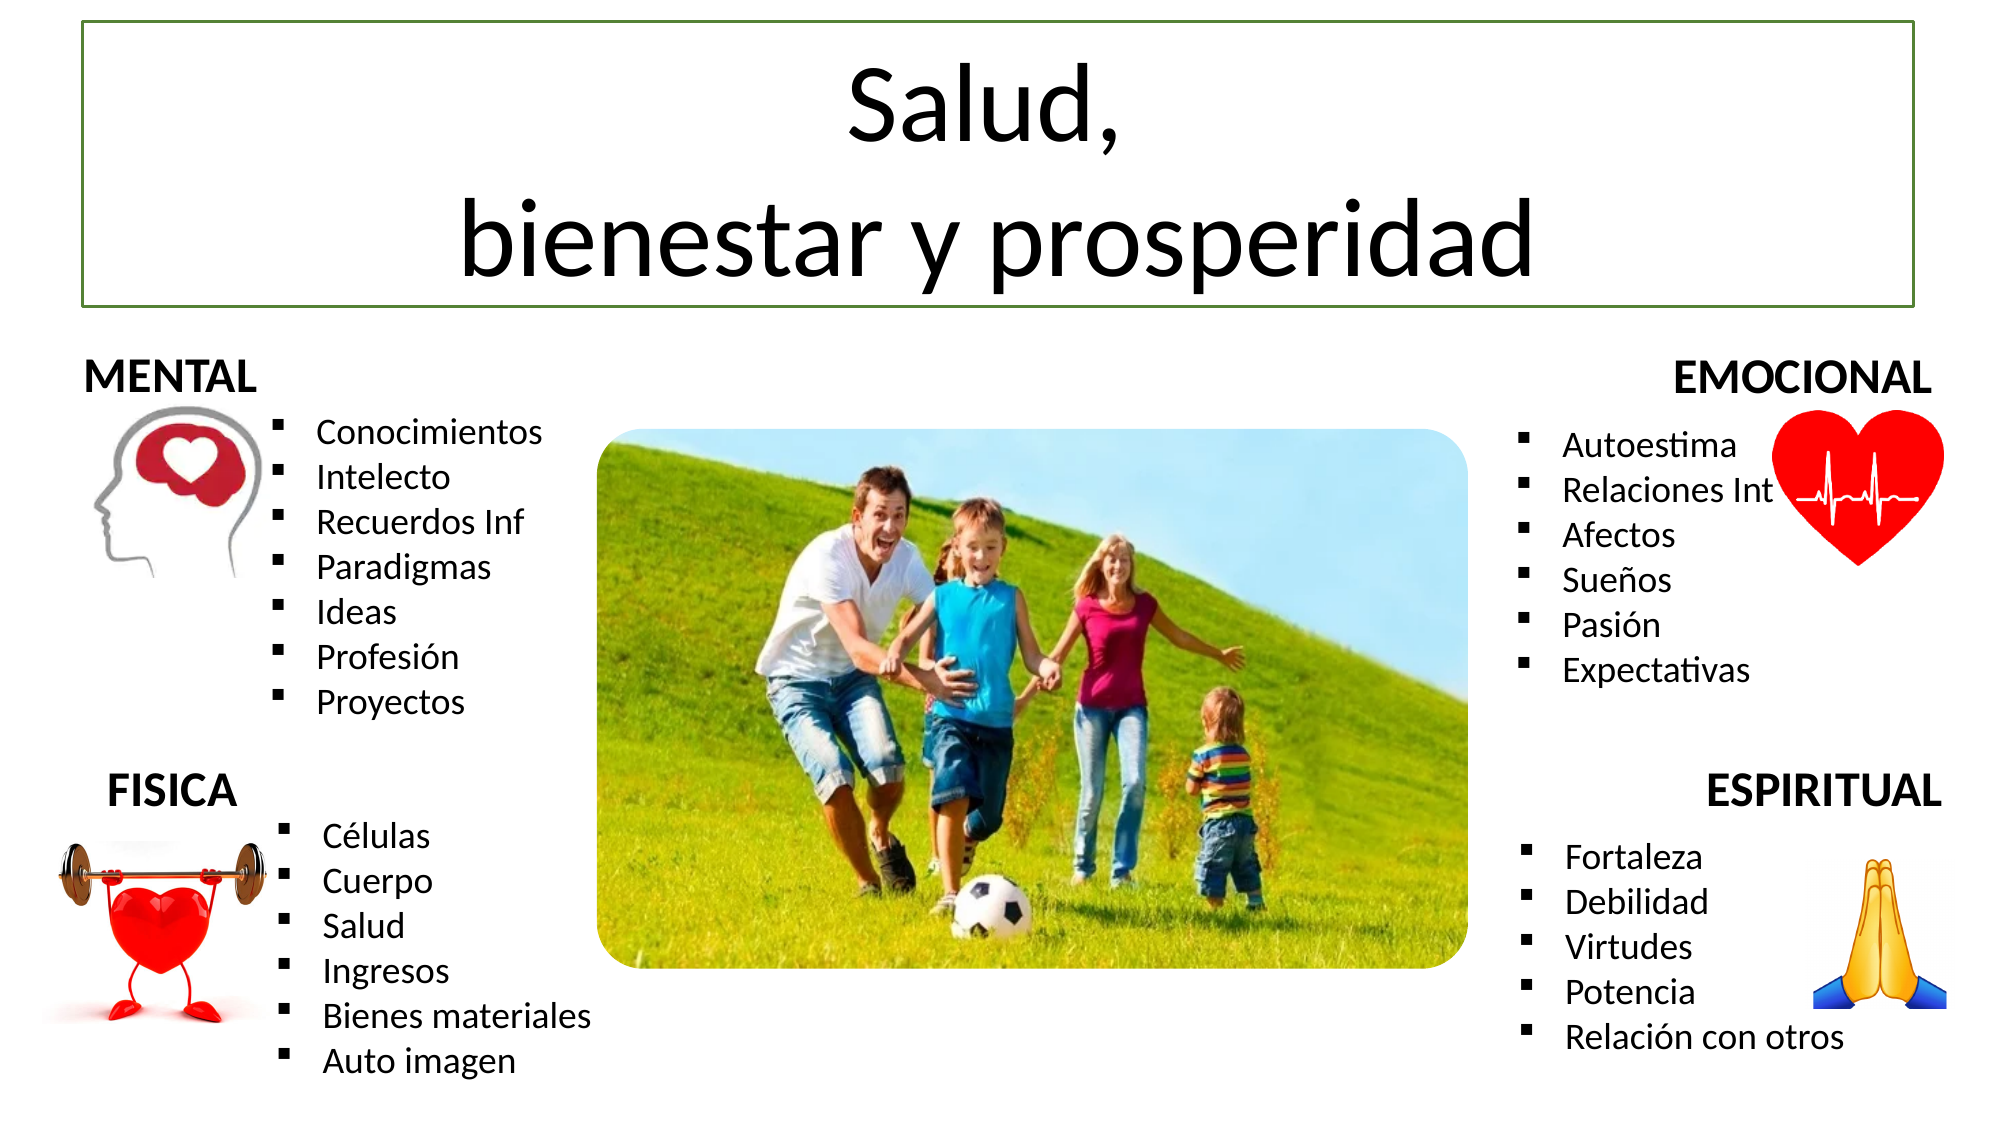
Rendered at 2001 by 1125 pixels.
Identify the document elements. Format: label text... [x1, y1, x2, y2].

picture [92, 398, 271, 578]
text_box Células Cuerpo Salud Ingresos Bienes materiales Auto imagen [260, 804, 662, 1089]
text_box MENTAL [57, 335, 290, 411]
text_box EMOCIONAL [1658, 336, 1955, 412]
picture [596, 428, 1468, 969]
text_box Conocimientos Intelecto Recuerdos Inf Paradigmas Ideas Profesión Proyectos [254, 399, 567, 730]
text_box Fortaleza Debilidad Virtudes Potencia Relación con otros [1503, 824, 1904, 1065]
text_box ESPIRITUAL [1691, 749, 1979, 824]
text_box Salud, bienestar y prosperidad [82, 21, 1914, 307]
text_box Autoestima Relaciones Int Afectos Sueños Pasión Expectativas [1500, 412, 1901, 697]
picture [1804, 859, 1955, 1009]
picture [42, 841, 276, 1024]
picture [1772, 410, 1944, 566]
text_box FISICA [92, 749, 273, 824]
